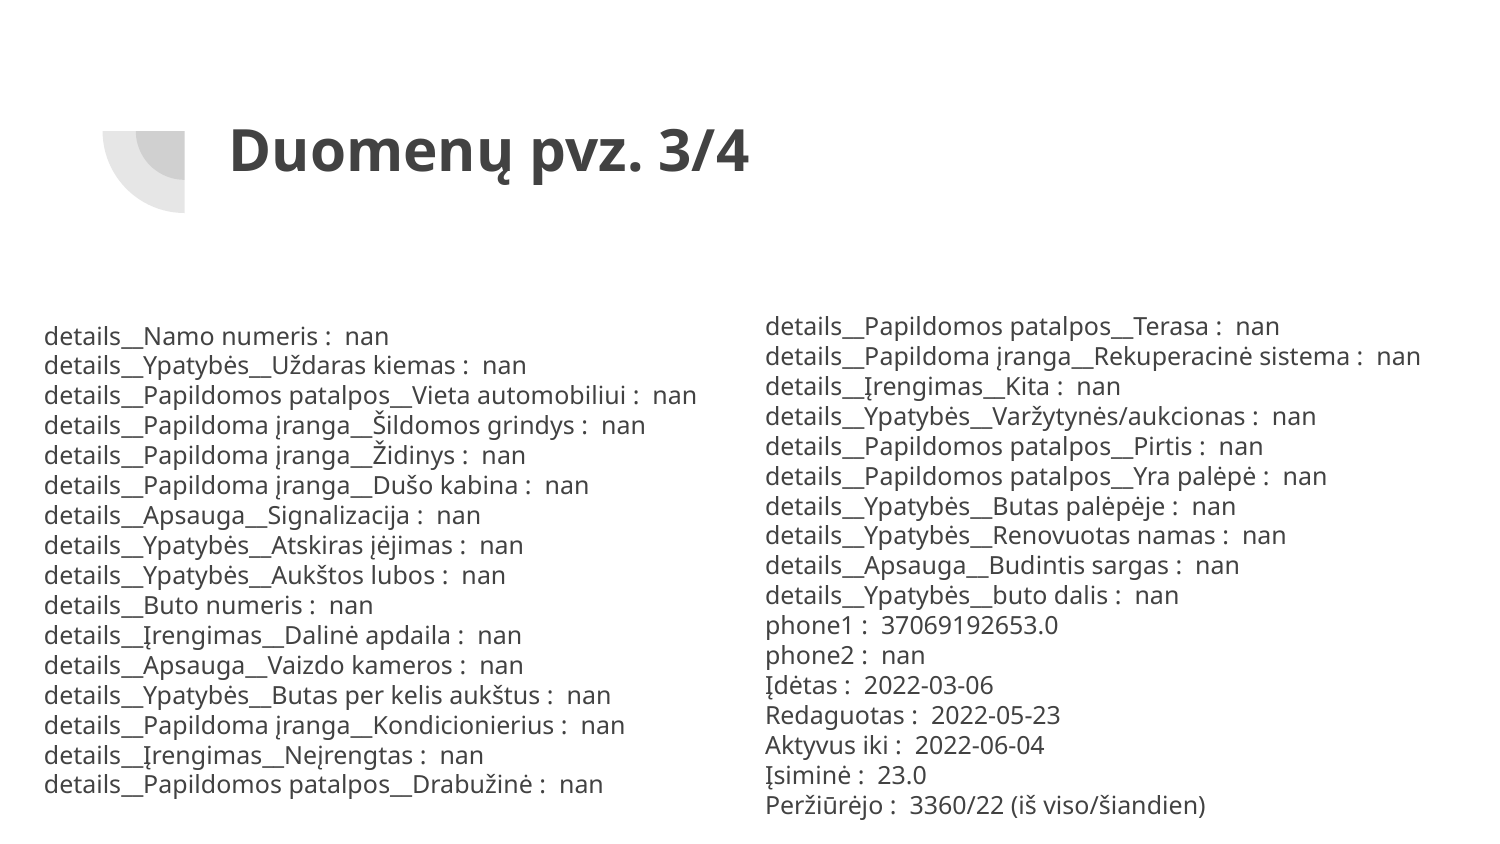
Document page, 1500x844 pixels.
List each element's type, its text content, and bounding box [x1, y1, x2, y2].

list details__Namo numeris : nan details__Ypatybės__Uždaras kiemas : nan details__Papildomos patalpos__Vieta automobiliui : nan details__Papildoma įranga__Šildomos grindys : nan details__Papildoma įranga__Židinys : nan details__Papildoma įranga__Dušo kabina : nan details__Apsauga__Signalizacija : nan details__Ypatybės__Atskiras įėjimas : nan details__Ypatybės__Aukštos lubos : nan details__Buto numeris : nan details__Įrengimas__Dalinė apdaila : nan details__Apsauga__Vaizdo kameros : nan details__Ypatybės__Butas per kelis aukštus : nan details__Papildoma įranga__Kondicionierius : nan details__Įrengimas__Neįrengtas : nan details__Papildomos patalpos__Drabužinė : nan [29, 304, 750, 744]
title Duomenų pvz. 3/4 [213, 98, 1368, 263]
list details__Papildomos patalpos__Terasa : nan details__Papildoma įranga__Rekuperacinė sistema : nan details__Įrengimas__Kita : nan details__Ypatybės__Varžytynės/aukcionas : nan details__Papildomos patalpos__Pirtis : nan details__Papildomos patalpos__Yra palėpė : nan details__Ypatybės__Butas palėpėje : nan details__Ypatybės__Renovuotas namas : nan details__Apsauga__Budintis sargas : nan details__Ypatybės__buto dalis : nan phone1 : 37069192653.0 phone2 : nan Įdėtas : 2022-03-06 Redaguotas : 2022-05-23 Aktyvus iki : 2022-06-04 Įsiminė : 23.0 Peržiūrėjo : 3360/22 (iš viso/šiandien) [750, 295, 1500, 744]
